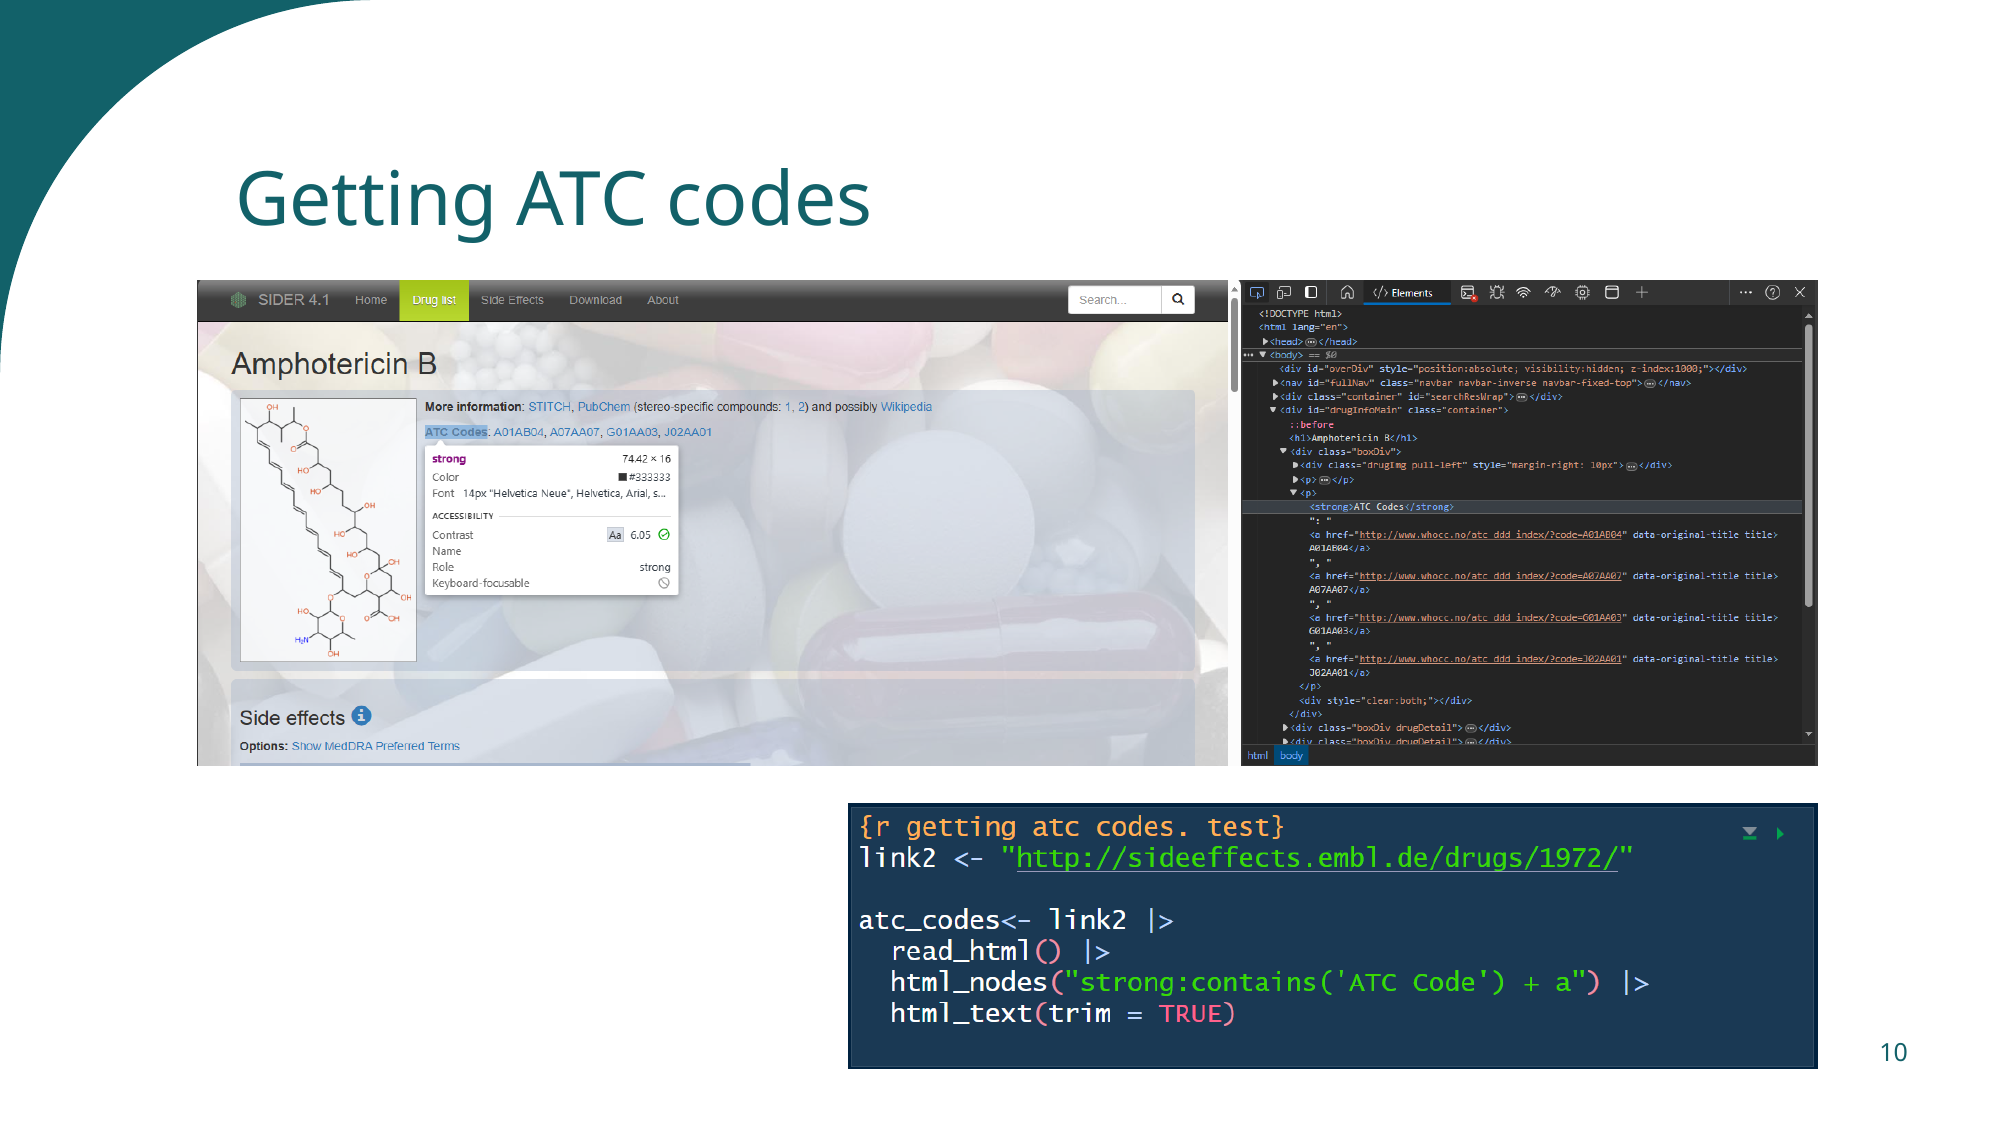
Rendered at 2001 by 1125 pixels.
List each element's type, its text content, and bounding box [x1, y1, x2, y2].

picture [847, 803, 1818, 1069]
title Getting ATC codes [220, 56, 1894, 347]
picture [197, 280, 1818, 766]
slide_number 10 [1787, 981, 2000, 1125]
